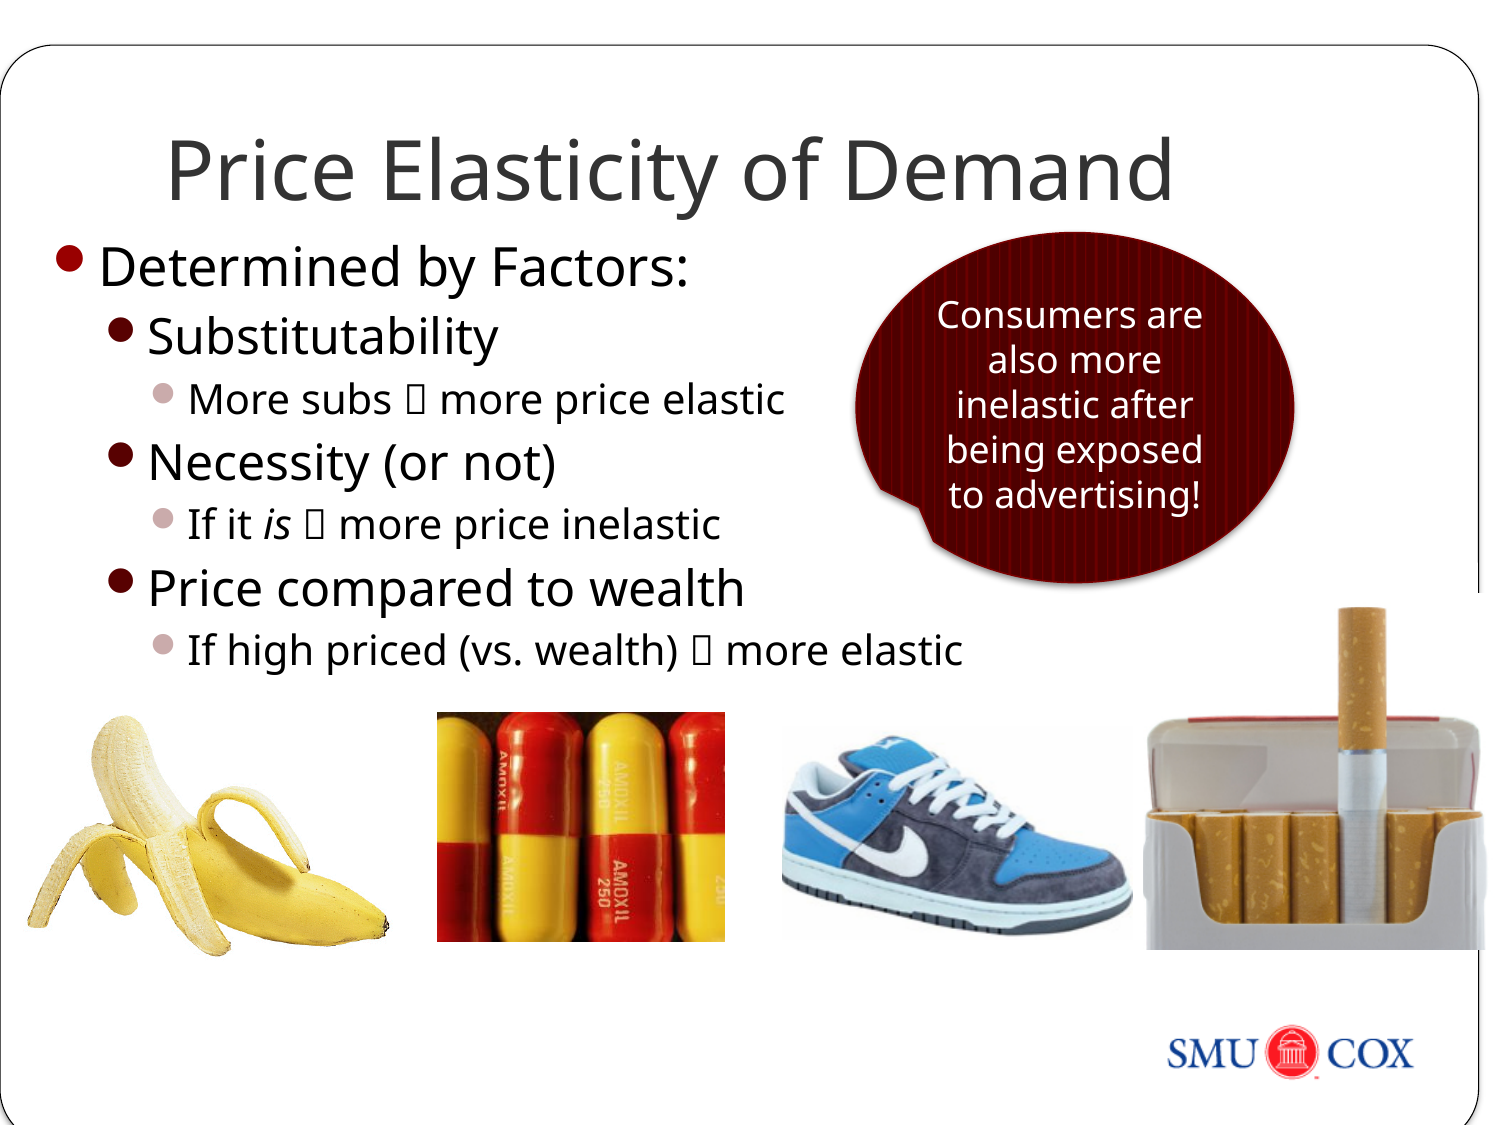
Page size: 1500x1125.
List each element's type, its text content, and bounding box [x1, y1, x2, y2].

picture [782, 726, 1134, 940]
title Price Elasticity of Demand [150, 45, 1425, 233]
picture [1142, 593, 1495, 950]
picture [18, 692, 394, 976]
list Determined by Factors: Substitutability More subs  more price elastic Necessity (or not) If it is  more price inelastic Price compared to wealth If high priced (vs. wealth)  more elastic [37, 224, 1188, 900]
text_box Consumers are also more inelastic after being exposed to advertising! [855, 231, 1295, 584]
picture [437, 711, 726, 942]
picture [1155, 1012, 1427, 1093]
